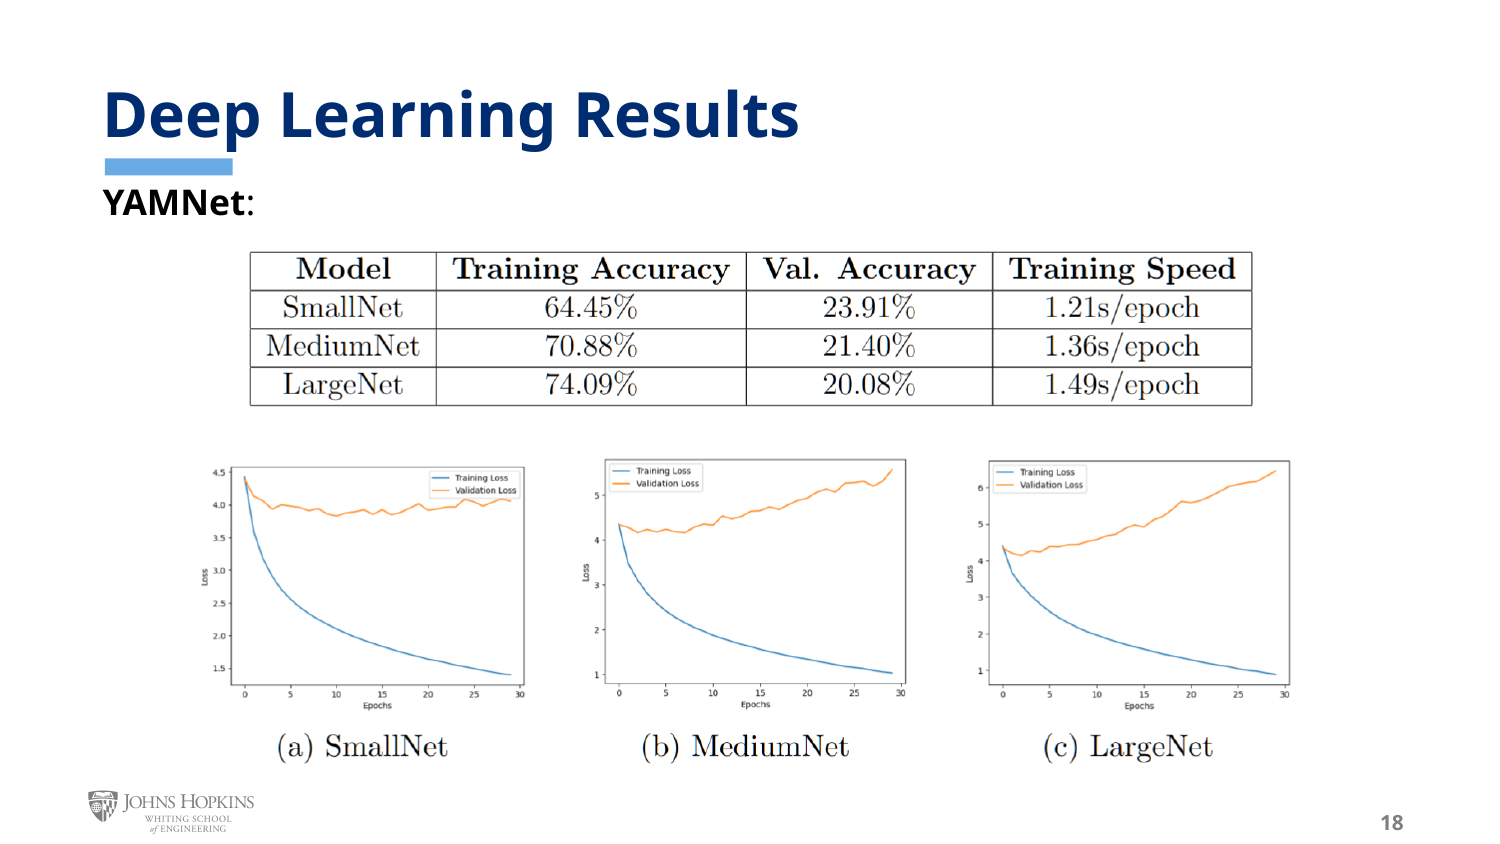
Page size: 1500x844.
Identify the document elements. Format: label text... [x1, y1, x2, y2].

list YAMNet: [87, 177, 1414, 683]
picture [245, 249, 1255, 409]
picture [188, 443, 1312, 777]
title Deep Learning Results [87, 17, 1414, 159]
